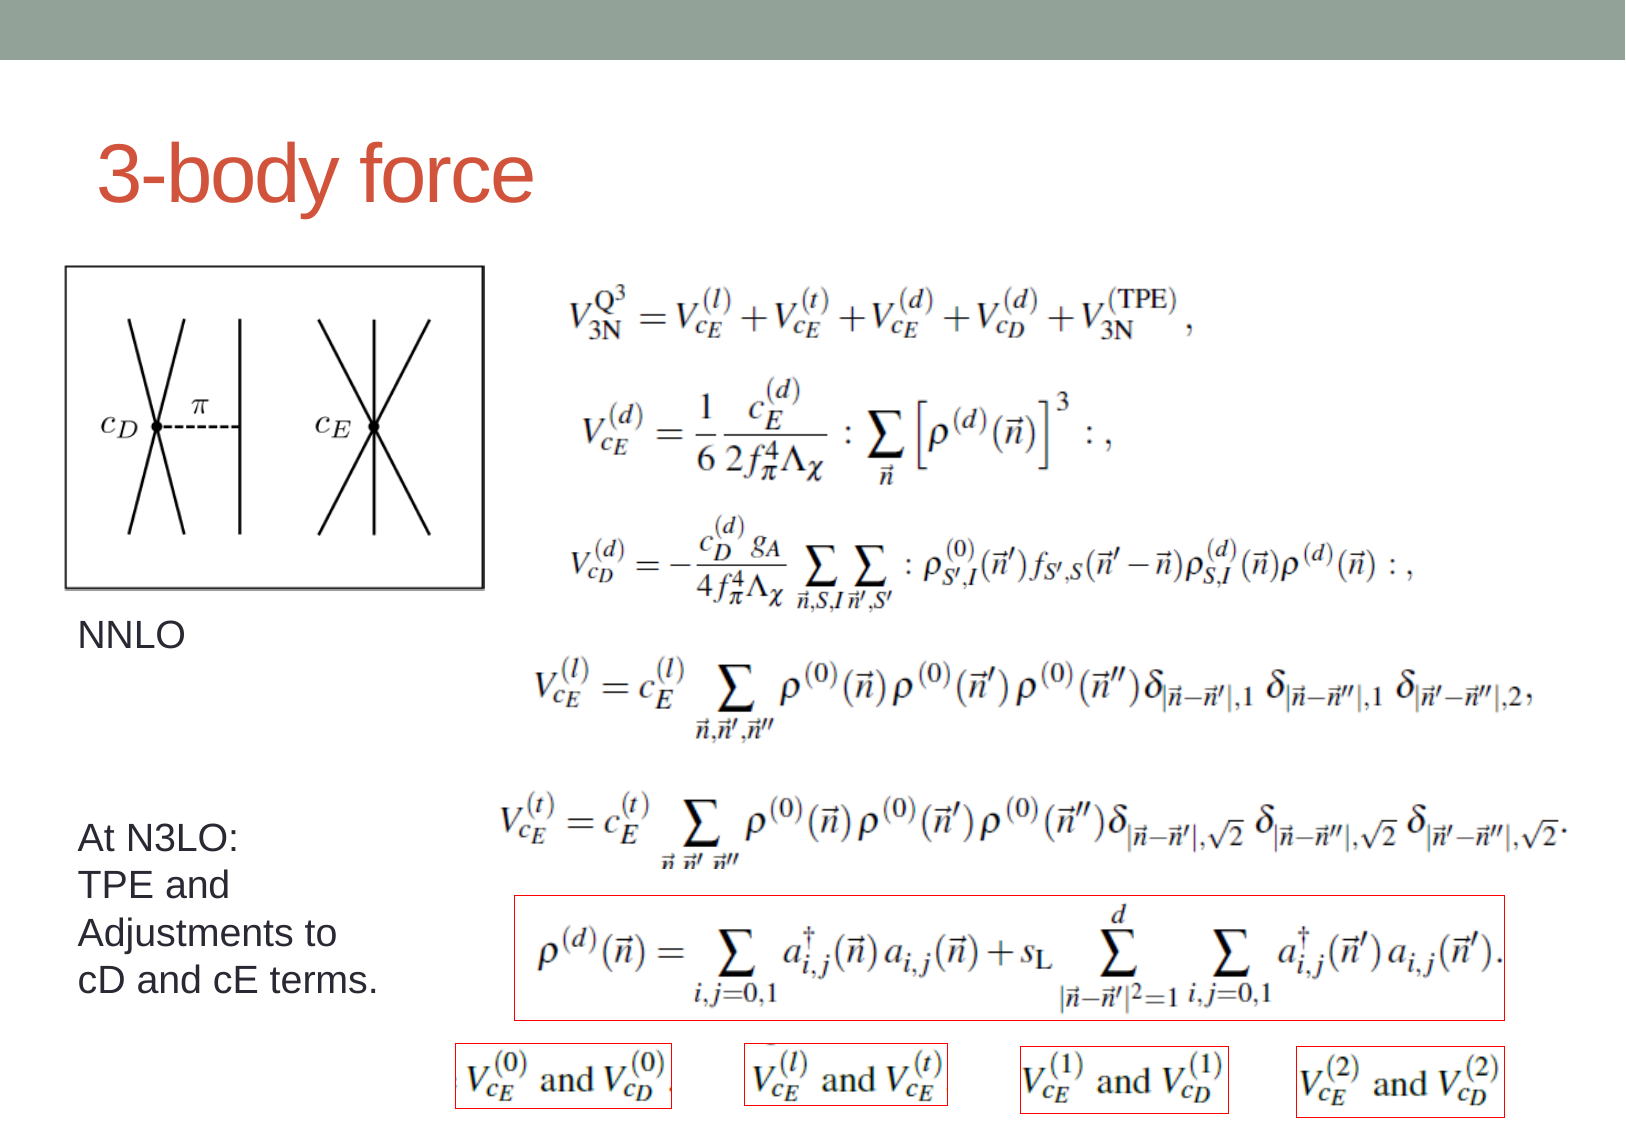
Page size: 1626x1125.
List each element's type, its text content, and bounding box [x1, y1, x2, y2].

picture [514, 894, 1505, 1021]
picture [476, 260, 1607, 870]
text_box At N3LO: TPE and Adjustments to cD and cE terms. [62, 805, 411, 1009]
picture [1296, 1045, 1505, 1119]
picture [455, 1043, 672, 1110]
text_box NNLO [62, 608, 295, 664]
title 3-body force [81, 87, 1544, 250]
picture [1020, 1045, 1229, 1114]
picture [49, 249, 496, 601]
picture [744, 1043, 948, 1106]
